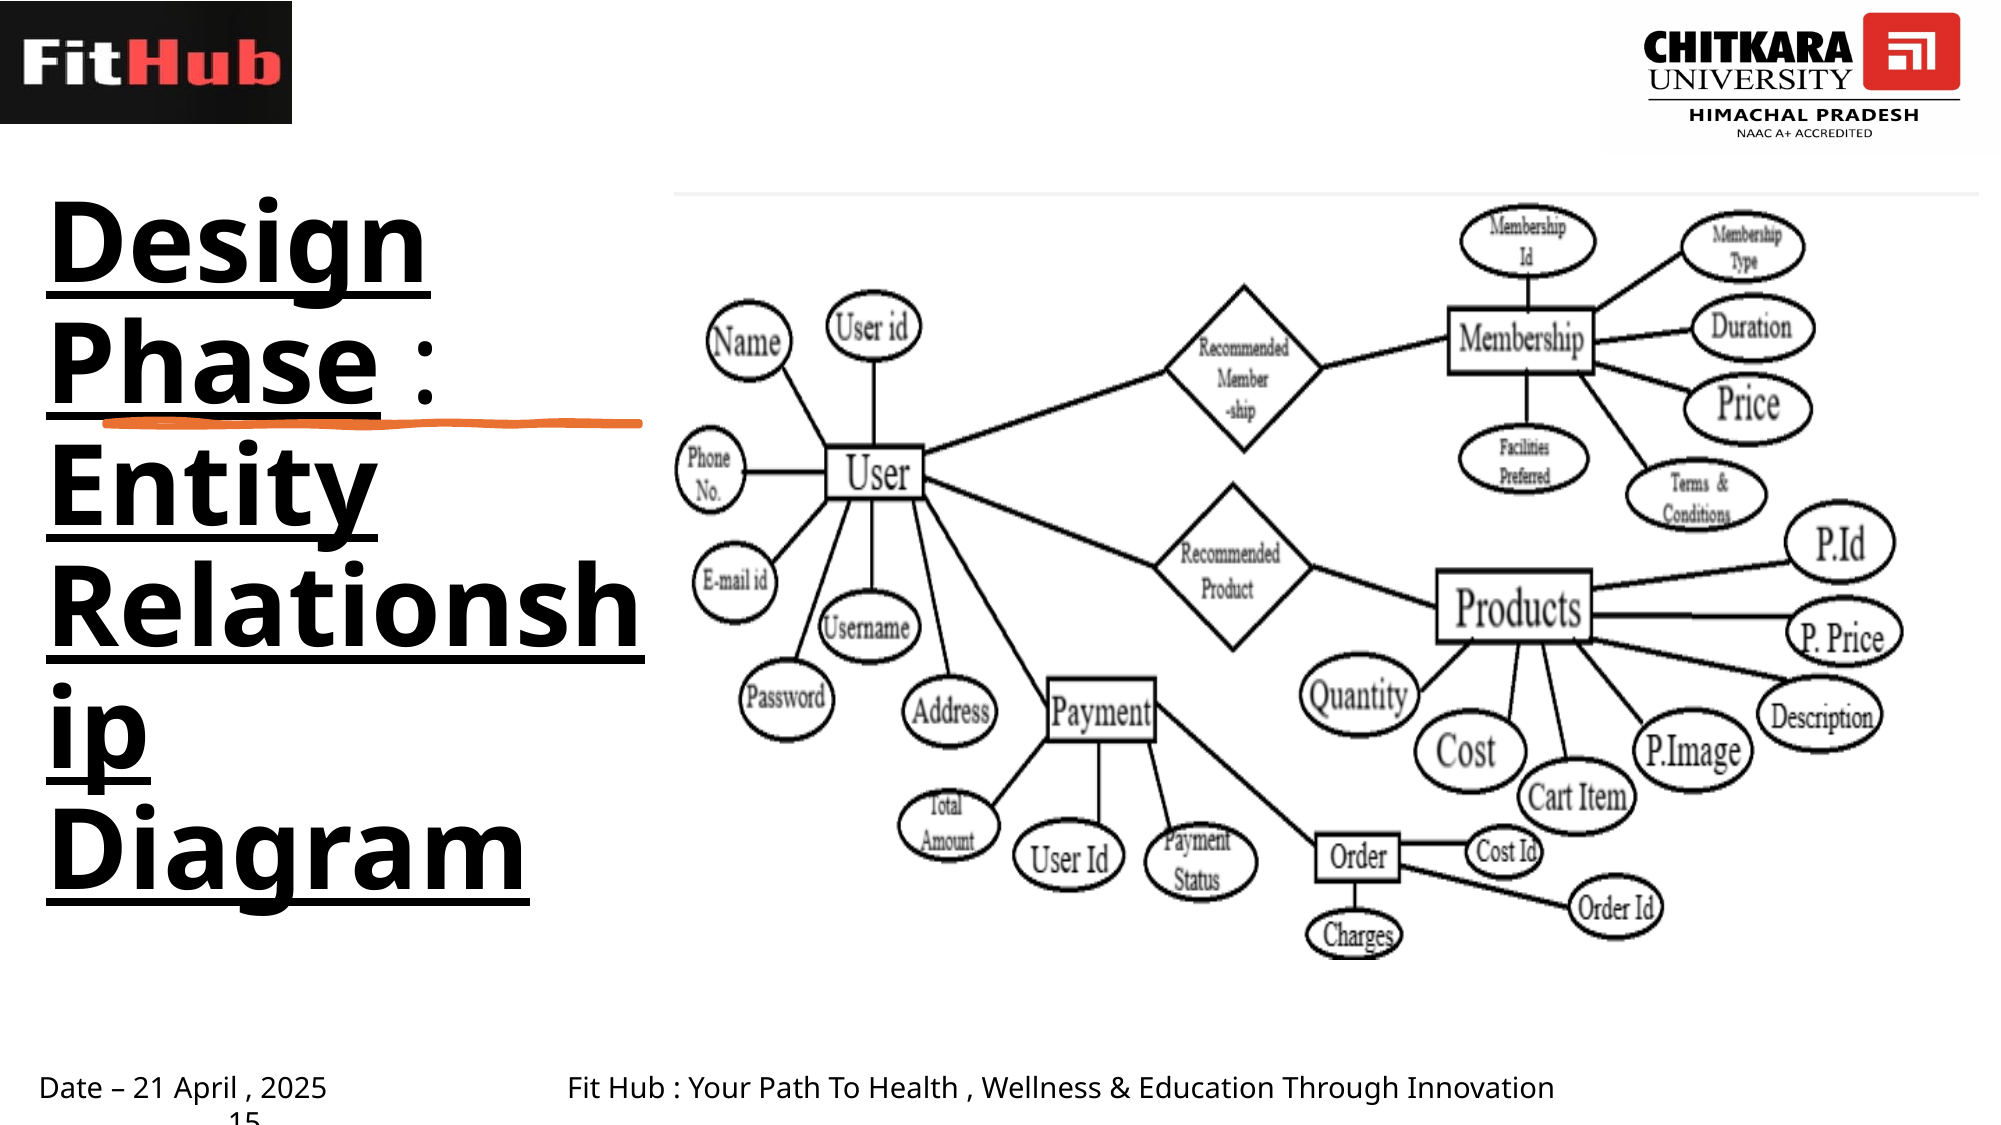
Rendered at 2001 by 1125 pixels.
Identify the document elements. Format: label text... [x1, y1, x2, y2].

picture [1601, 0, 2000, 158]
text_box [103, 418, 642, 429]
title Design Phase : Entity Relationship Diagram [30, 110, 674, 922]
text_box Date – 21 April , 2025 Fit Hub : Your Path To Health , Wellness & Education Through Innovation 15 [0, 1062, 1998, 1125]
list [674, 191, 1979, 960]
picture [0, 0, 292, 125]
